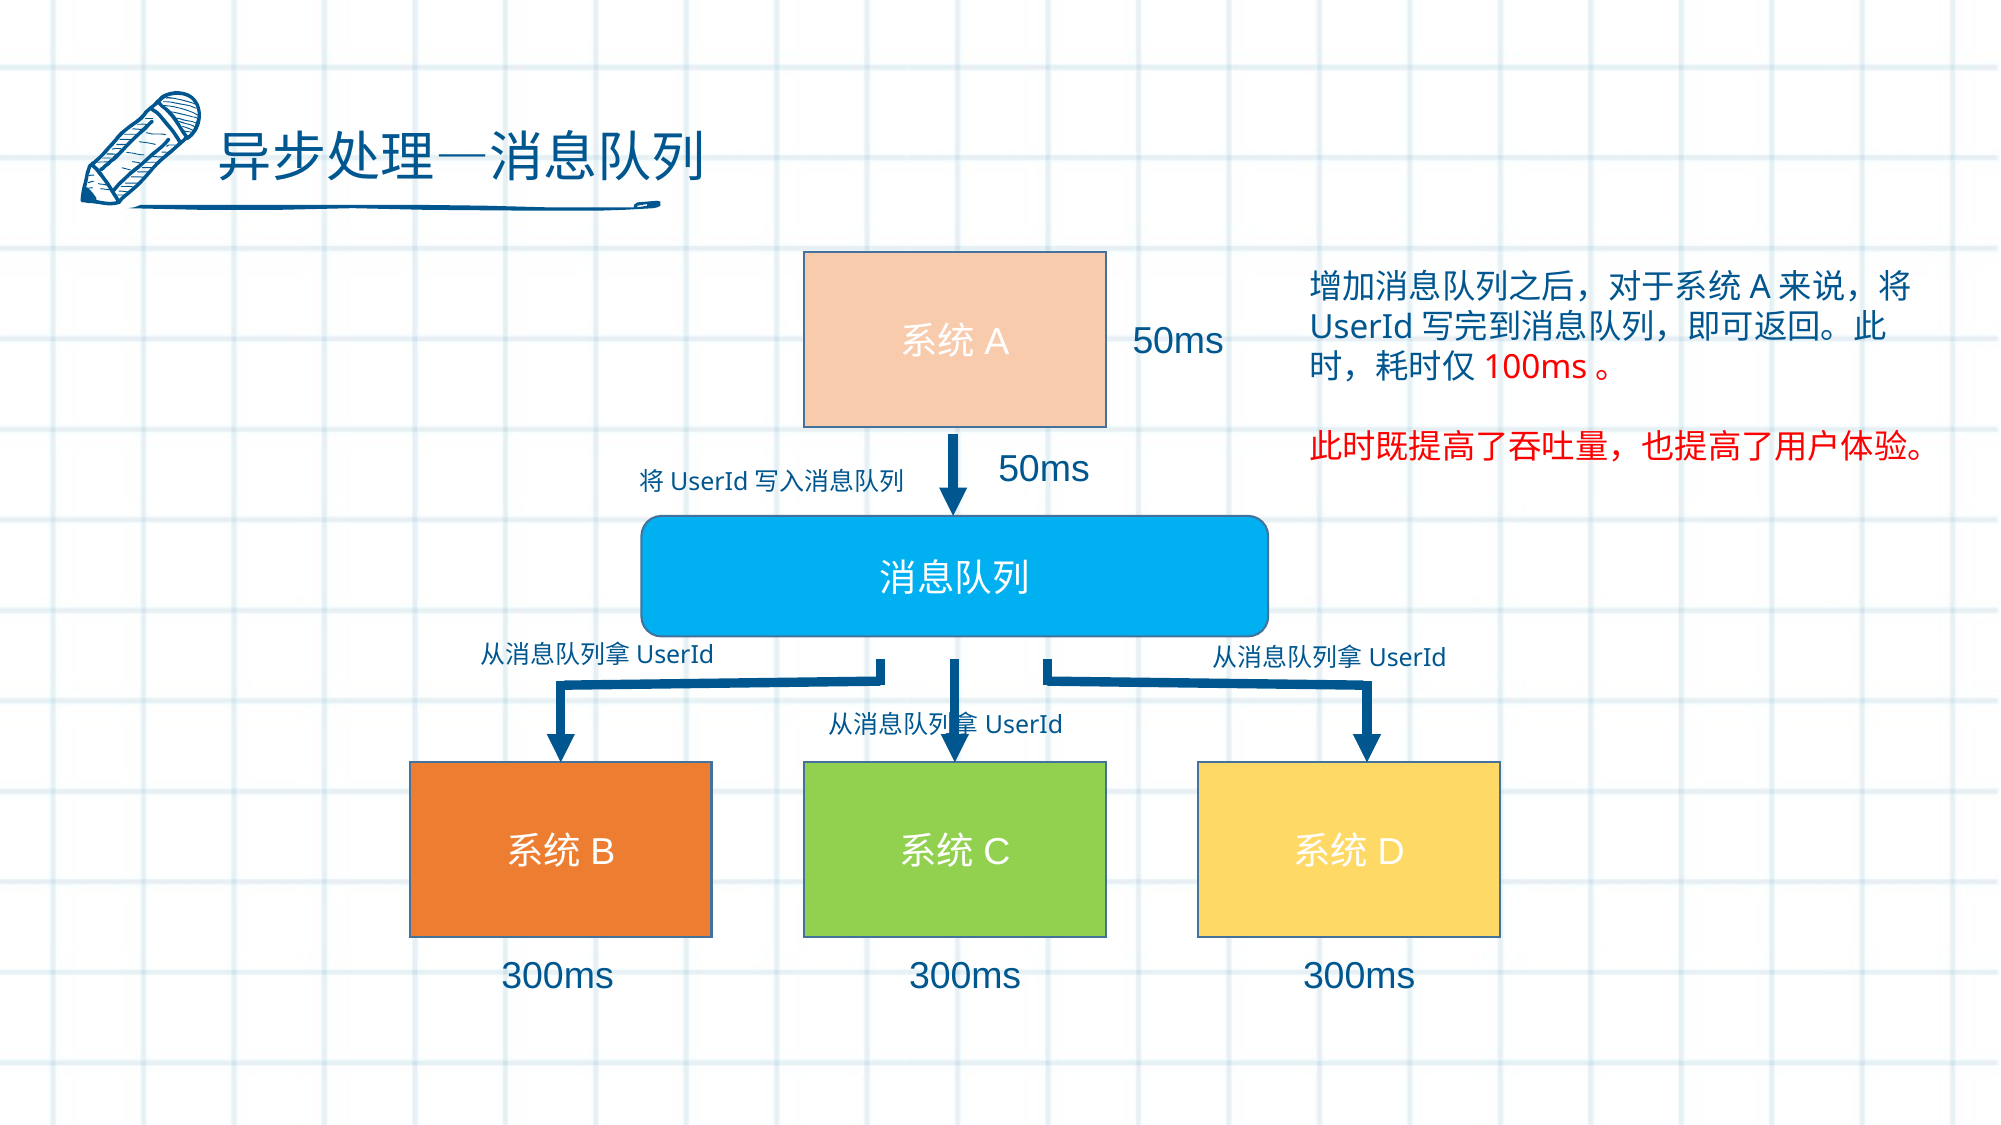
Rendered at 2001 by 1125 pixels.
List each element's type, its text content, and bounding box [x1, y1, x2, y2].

text_box 300ms [486, 944, 629, 1004]
text_box 300ms [1288, 944, 1431, 1004]
text_box 系统D [1197, 761, 1501, 938]
text_box 系统A [803, 251, 1107, 428]
text_box 50ms [1117, 308, 1239, 369]
text_box 300ms [894, 944, 1037, 1004]
picture [0, 0, 2001, 1125]
text_box 50ms [983, 436, 1105, 497]
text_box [560, 658, 881, 763]
text_box 从消息队列拿UserId [955, 701, 1047, 746]
text_box 消息队列 [640, 514, 1270, 638]
text_box 将UserId写入消息队列 [624, 458, 920, 503]
text_box 增加消息队列之后，对于系统A来说，将UserId写完到消息队列，即可返回。此时，耗时仅100ms。 此时既提高了吞吐量，也提高了用户体验。 [1294, 257, 1934, 473]
text_box 从消息队列拿UserId [1197, 633, 1462, 679]
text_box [1047, 658, 1367, 763]
text_box 系统C [803, 761, 1107, 938]
text_box 从消息队列拿UserId [465, 631, 730, 676]
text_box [80, 91, 735, 211]
text_box 系统B [409, 761, 713, 938]
text_box 从消息队列拿UserId [881, 701, 954, 746]
